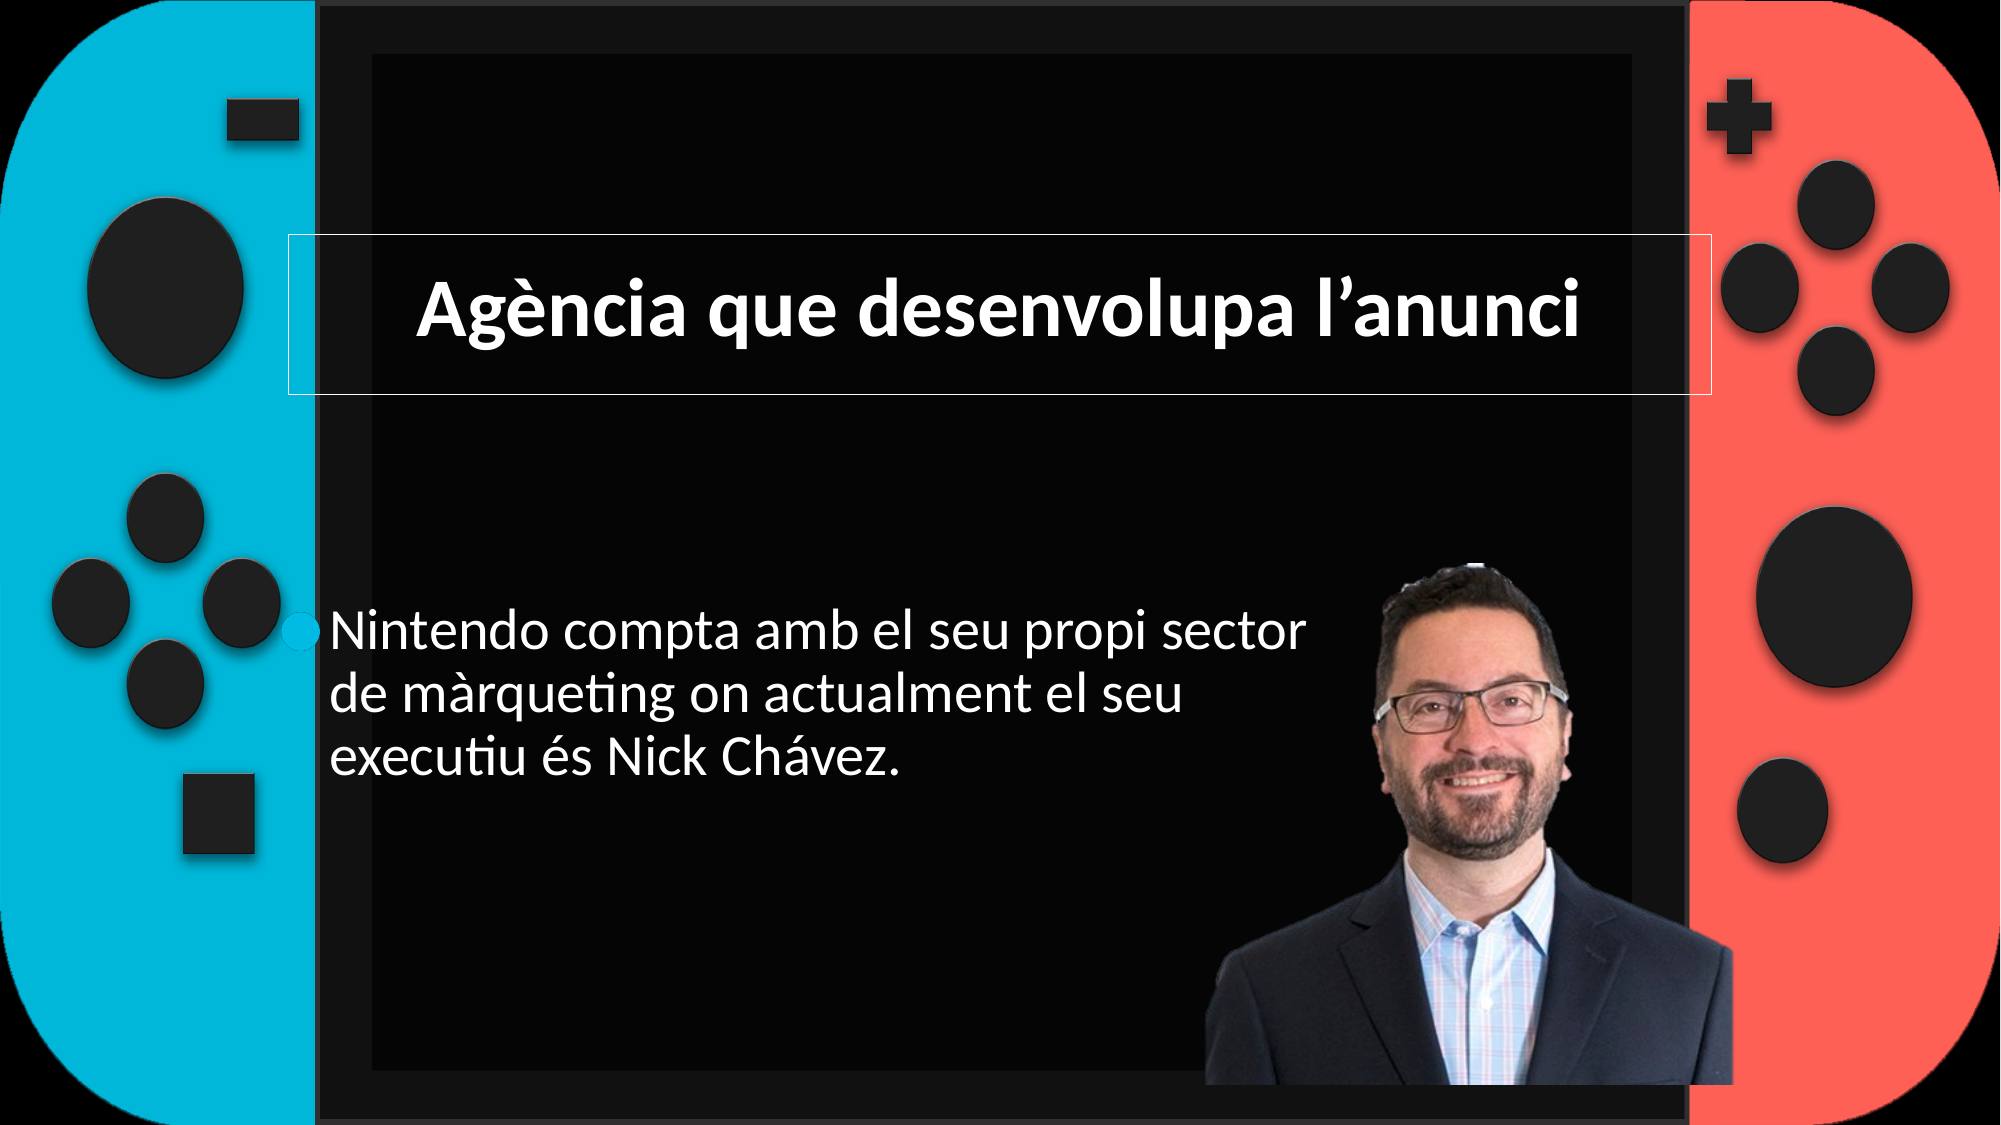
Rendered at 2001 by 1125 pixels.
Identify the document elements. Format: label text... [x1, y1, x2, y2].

list Nintendo compta amb el seu propi sector de màrqueting on actualment el seu executiu és Nick Chávez. [276, 591, 1036, 891]
picture [0, 0, 2001, 1125]
title Agència que desenvolupa l’anunci [288, 234, 1712, 395]
text_box [1852, 971, 1976, 1095]
